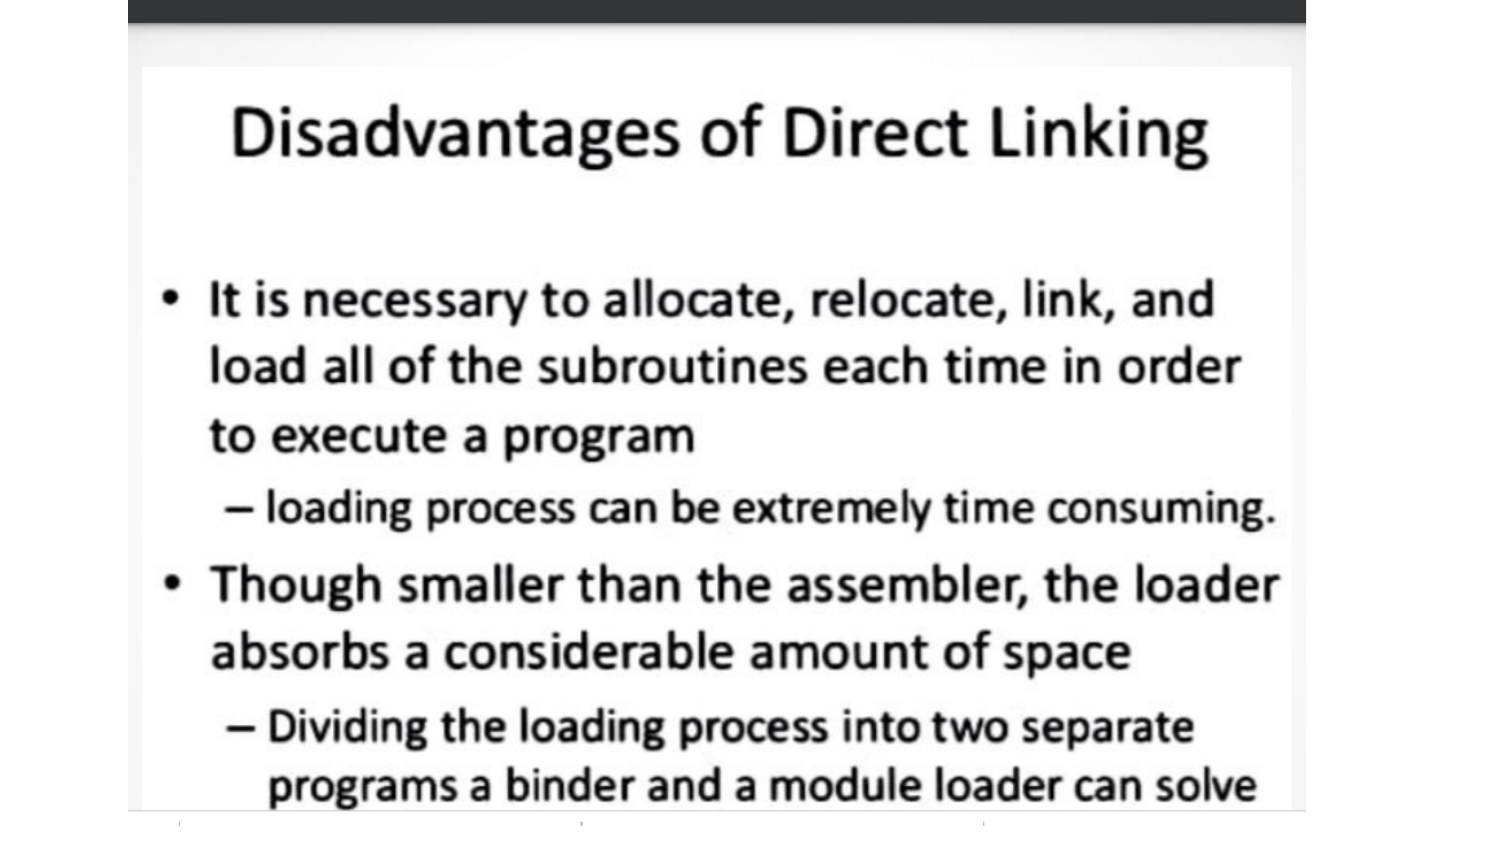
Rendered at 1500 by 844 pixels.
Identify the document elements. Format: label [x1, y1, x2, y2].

picture [127, 0, 1307, 826]
